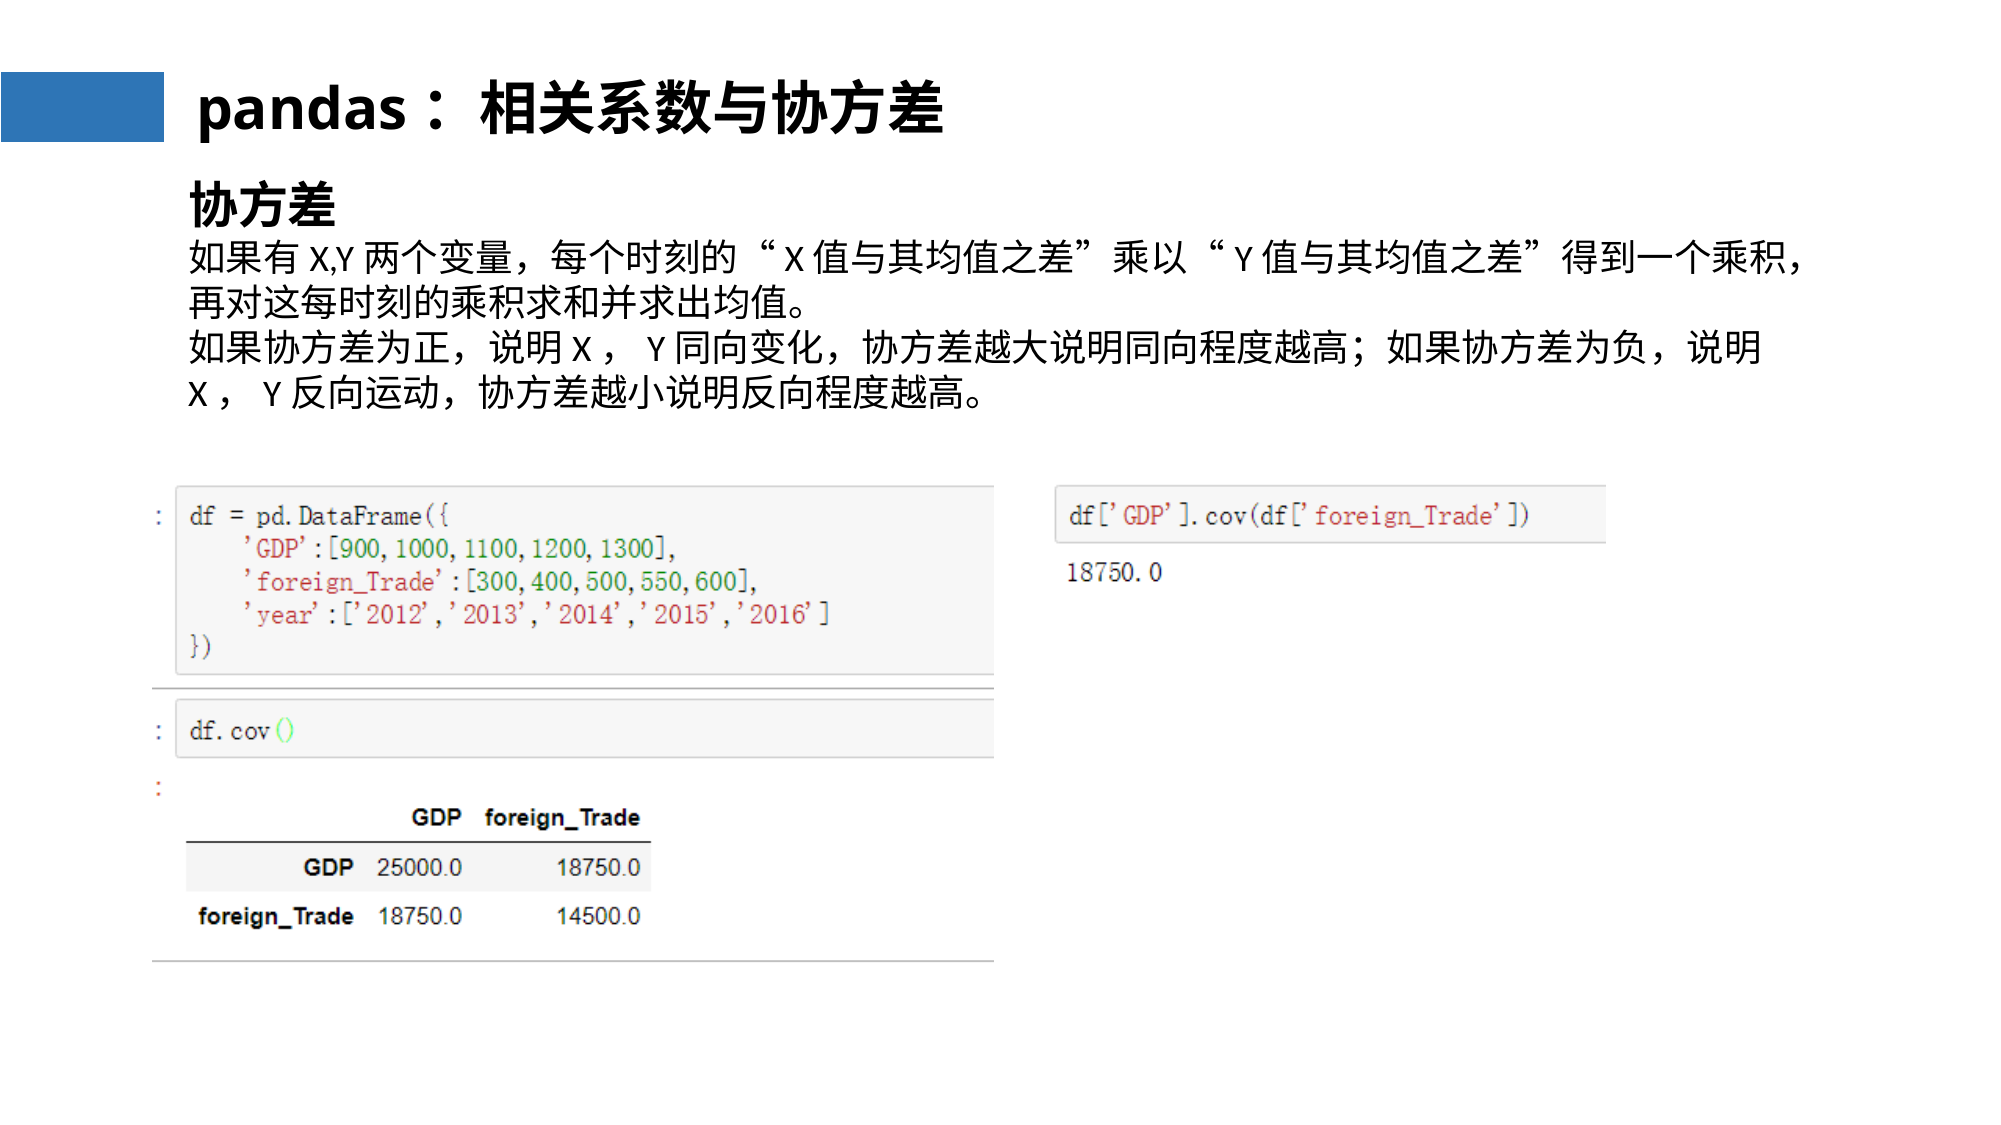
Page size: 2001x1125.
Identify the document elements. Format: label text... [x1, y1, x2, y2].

picture [152, 467, 994, 970]
picture [1044, 479, 1606, 610]
title pandas：相关系数与协方差 [181, 72, 1532, 166]
text_box 协方差 如果有X,Y两个变量，每个时刻的“X值与其均值之差”乘以“Y值与其均值之差”得到一个乘积，再对这每时刻的乘积求和并求出均值。 如果协方差为正，说明X，Y同向变化，协方差越大说明同向程度越高；如果协方差为负，说明X，Y反向运动，协方差越小说明反向程度越高。 [173, 166, 1815, 422]
